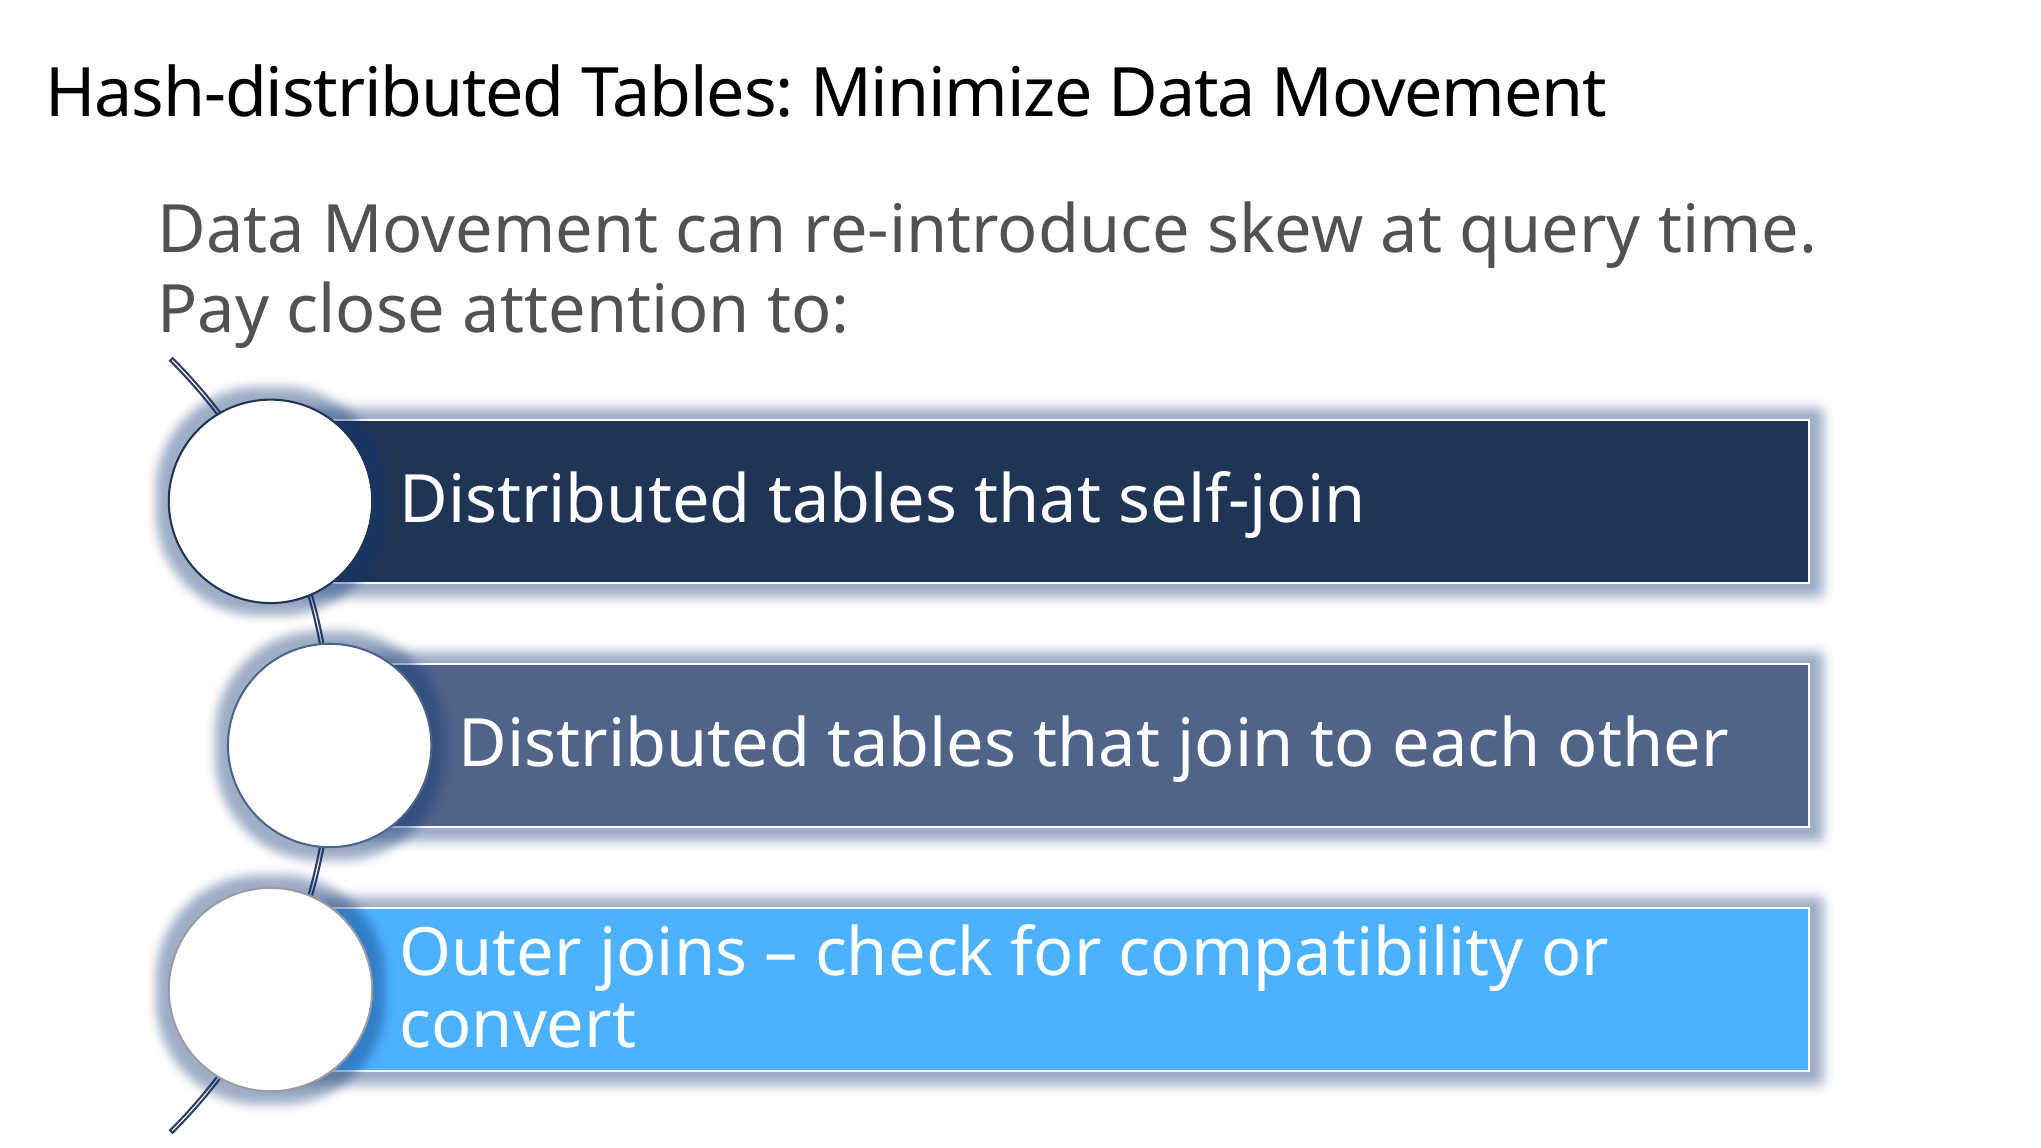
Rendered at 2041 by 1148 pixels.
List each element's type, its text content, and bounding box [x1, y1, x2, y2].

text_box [157, 338, 1820, 1148]
list Data Movement can re-introduce skew at query time. Pay close attention to: [157, 186, 1821, 362]
title Hash-distributed Tables: Minimize Data Movement [45, 53, 1931, 131]
